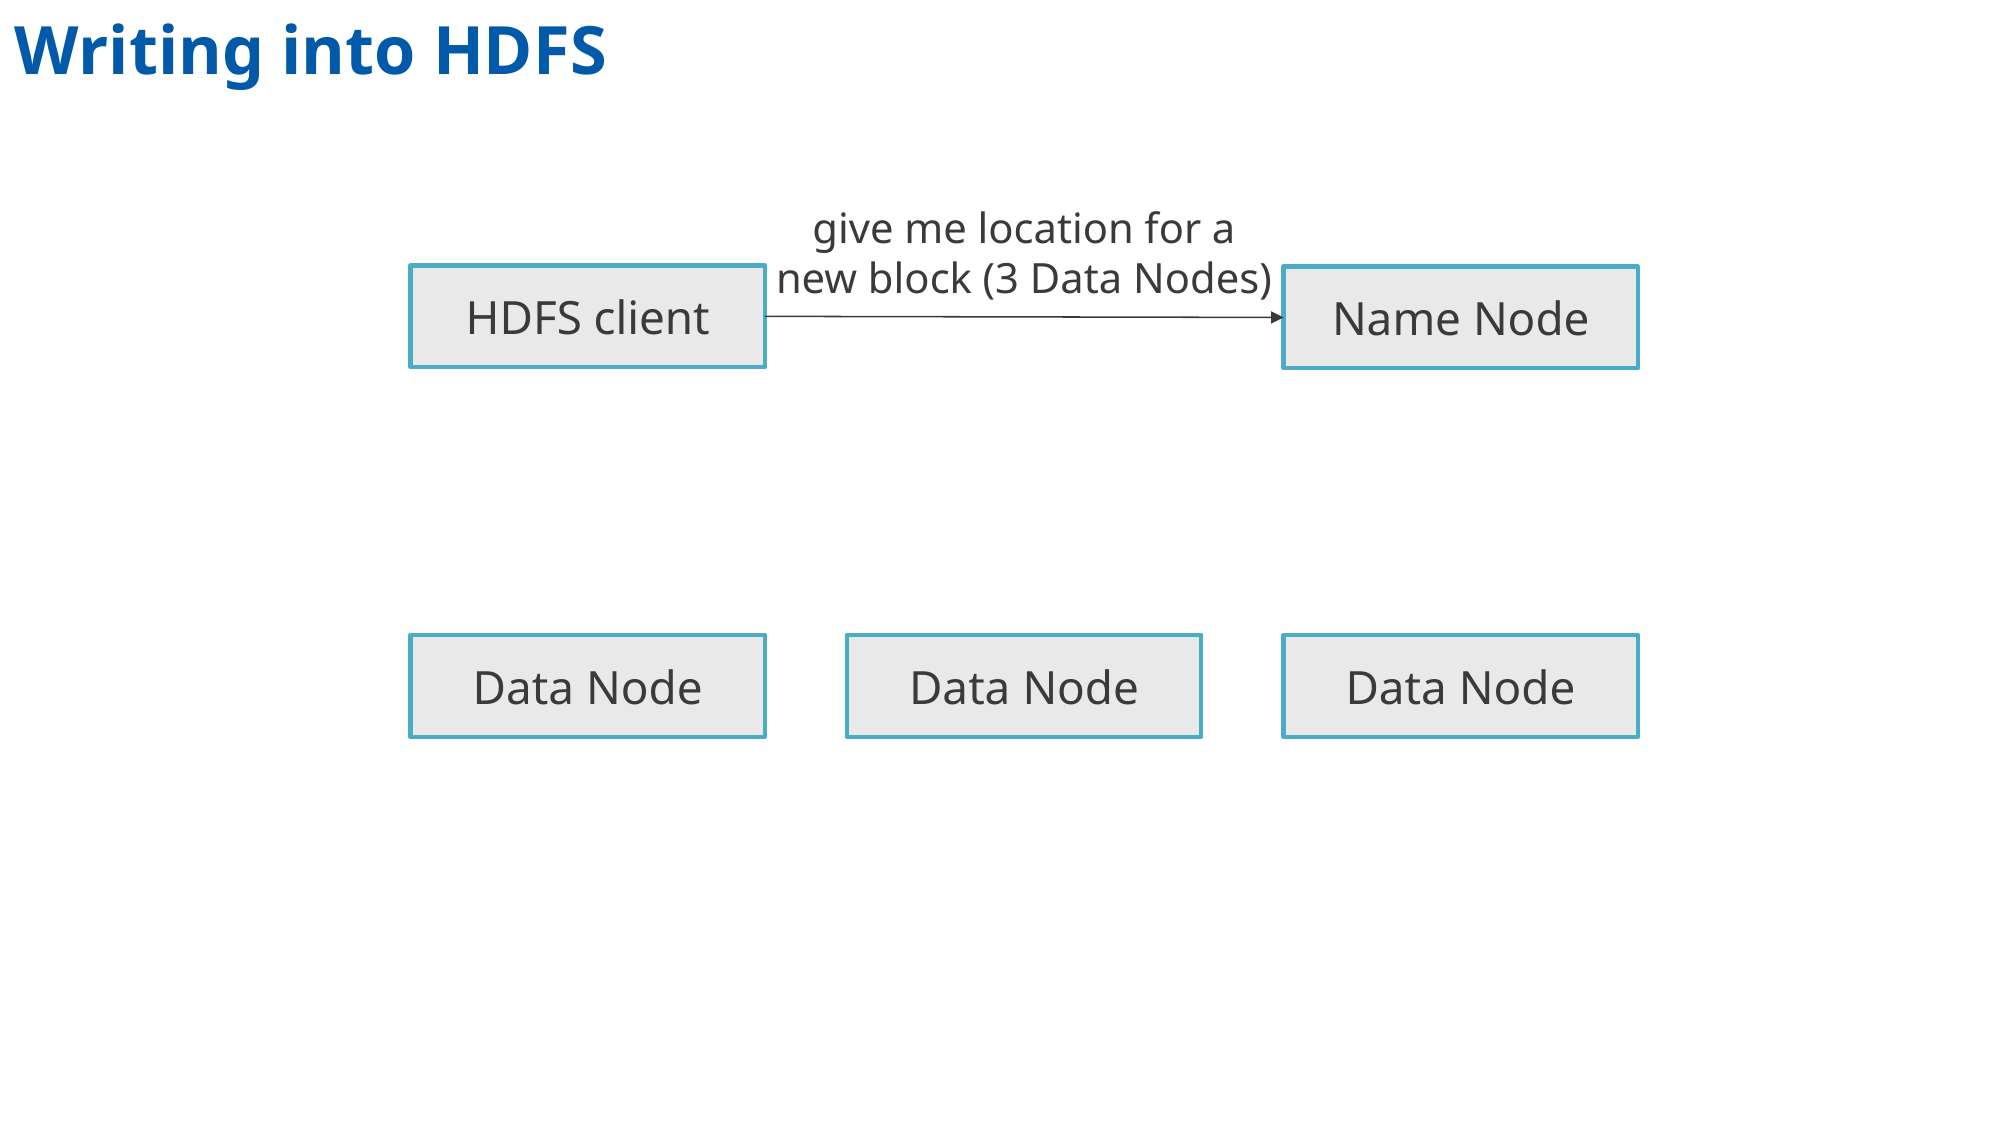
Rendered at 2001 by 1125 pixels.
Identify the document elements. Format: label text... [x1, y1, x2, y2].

text_box Data Node [845, 633, 1203, 739]
text_box give me location for a new block (3 Data Nodes) [758, 194, 1290, 309]
text_box Data Node [1281, 633, 1640, 739]
title Writing into HDFS [0, 0, 2000, 102]
text_box Data Node [408, 633, 767, 739]
text_box Name Node [1281, 264, 1640, 370]
text_box HDFS client [408, 263, 767, 369]
